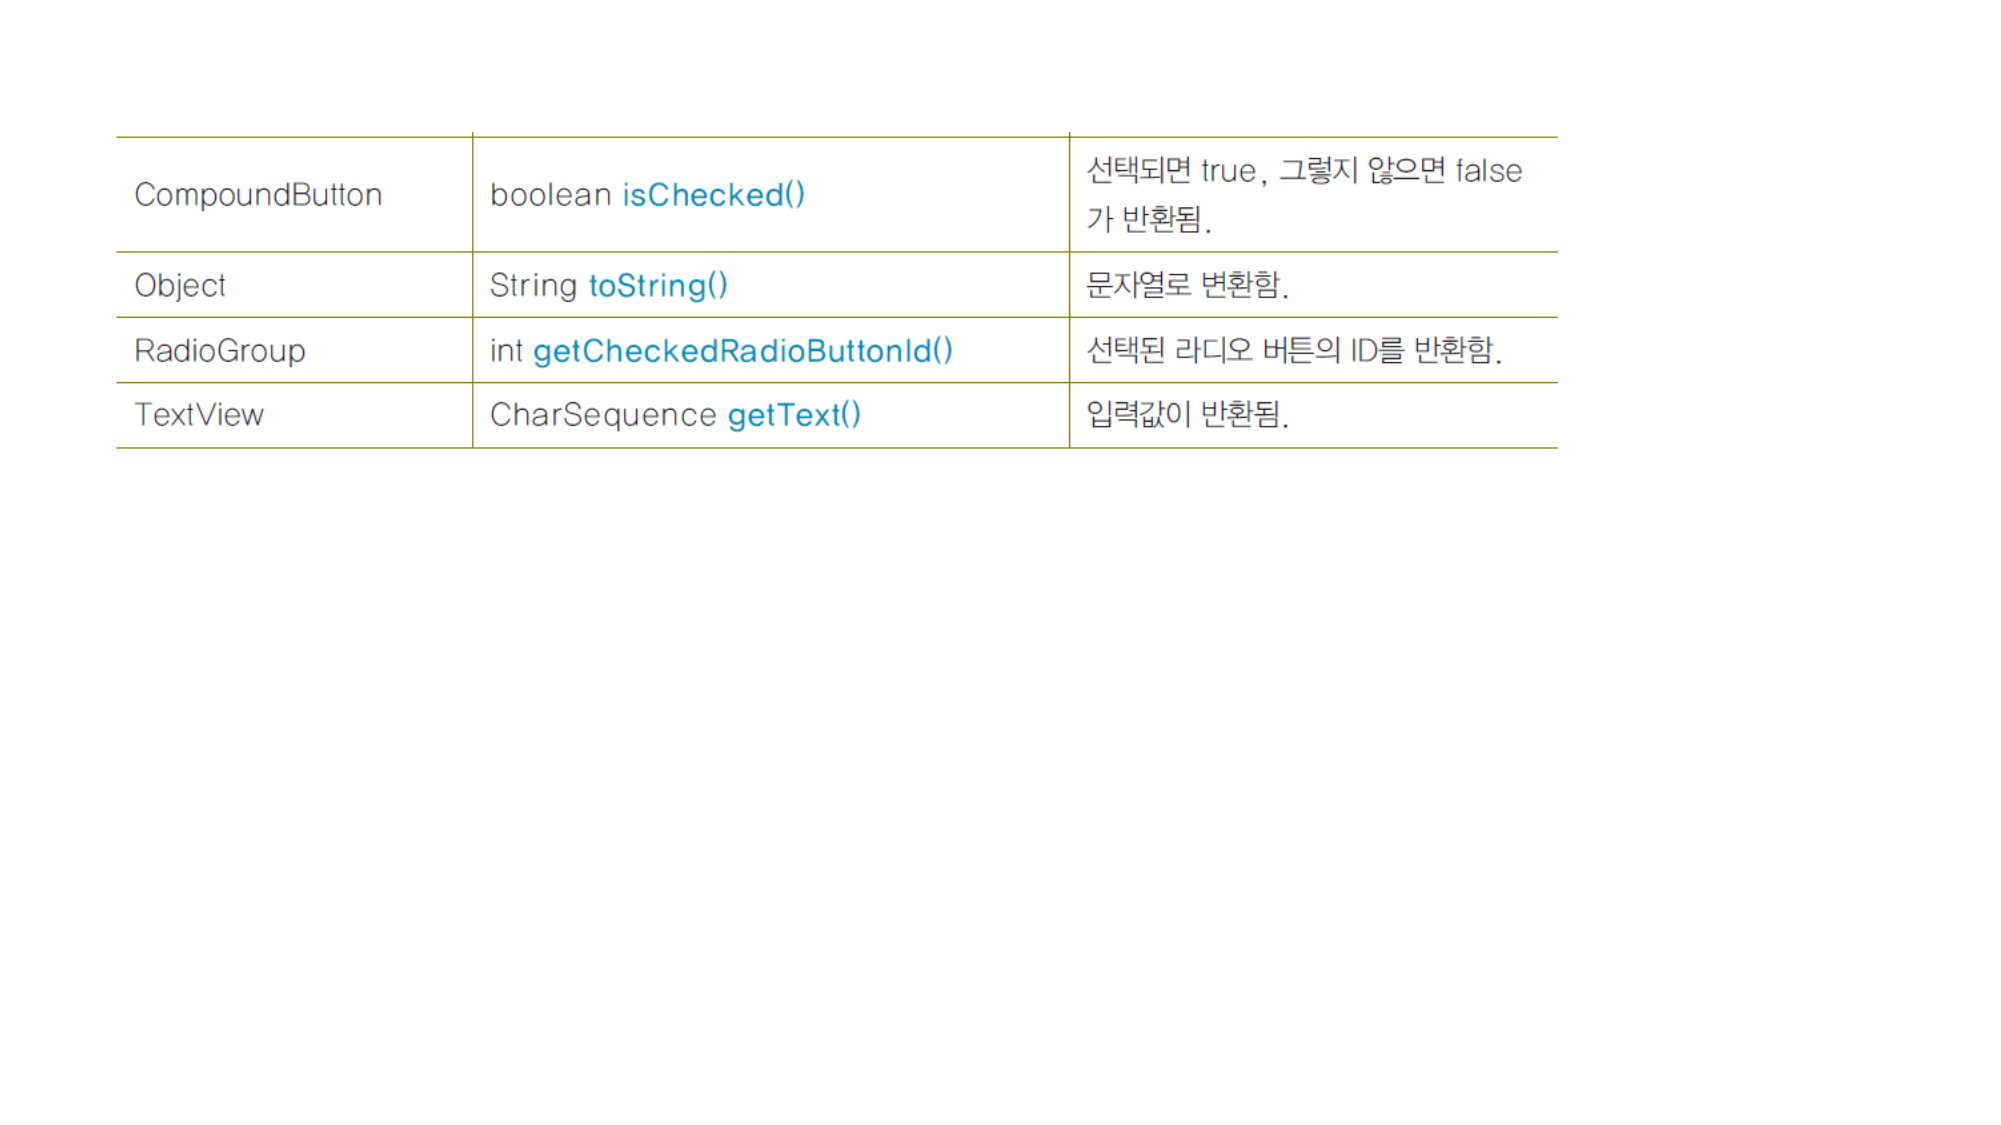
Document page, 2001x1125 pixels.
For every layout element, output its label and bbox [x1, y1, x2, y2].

picture [115, 132, 1560, 452]
